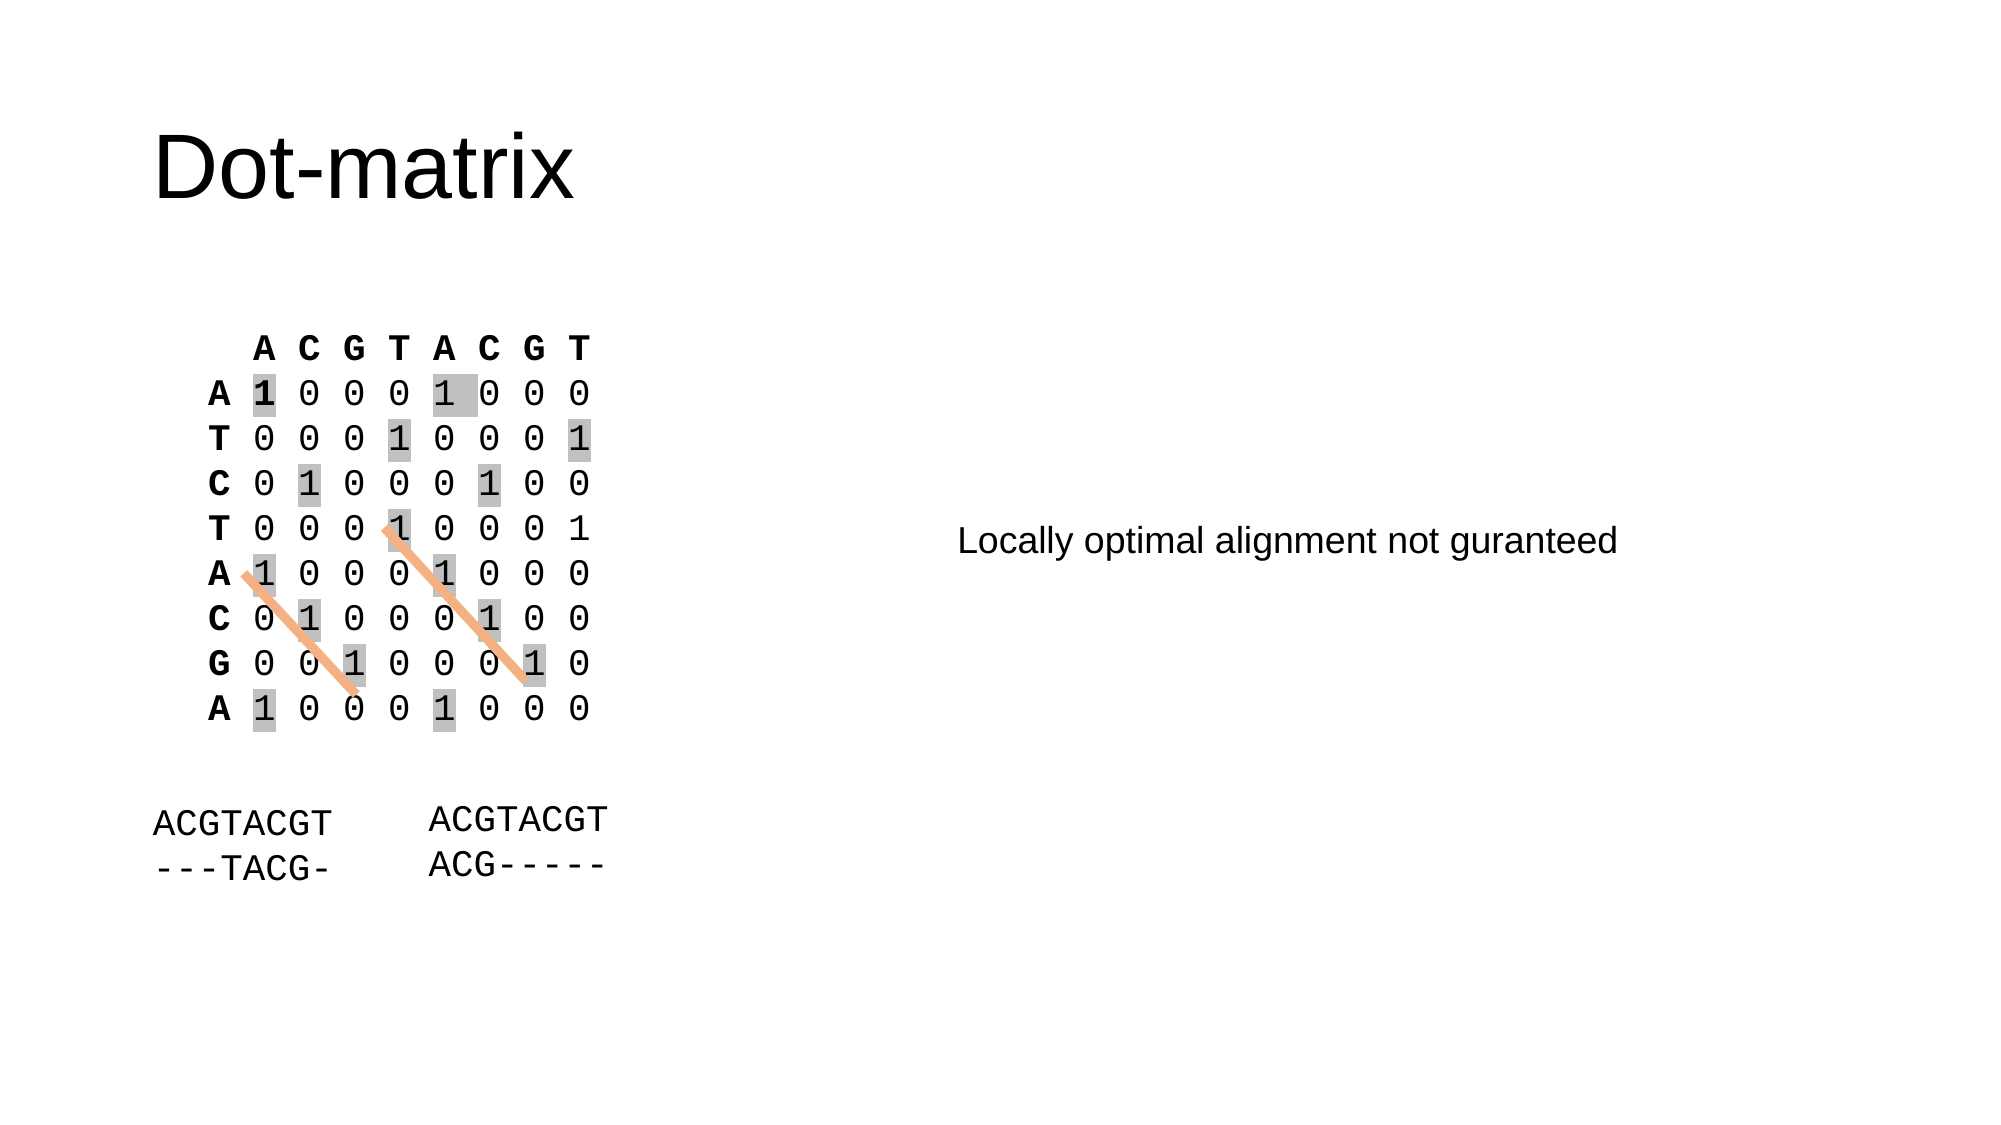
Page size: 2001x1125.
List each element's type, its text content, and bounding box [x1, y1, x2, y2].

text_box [243, 573, 357, 695]
title Dot-matrix [137, 59, 1863, 278]
text_box ACGTACGT ACG----- [413, 786, 624, 892]
text_box ACGTACGT ---TACG- [138, 790, 348, 896]
text_box Locally optimal alignment not guranteed [942, 508, 1634, 569]
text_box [384, 527, 526, 681]
text_box A C G T A C G T A 1 0 0 0 1 0 0 0 T 0 0 0 1 0 0 0 1 C 0 1 0 0 0 1 0 0 T 0 0 0 1 0 0 0 1 A 1 0 0 0 1 0 0 0 C 0 1 0 0 0 1 0 0 G 0 0 1 0 0 0 1 0 A 1 0 0 0 1 0 0 0 [193, 315, 633, 736]
